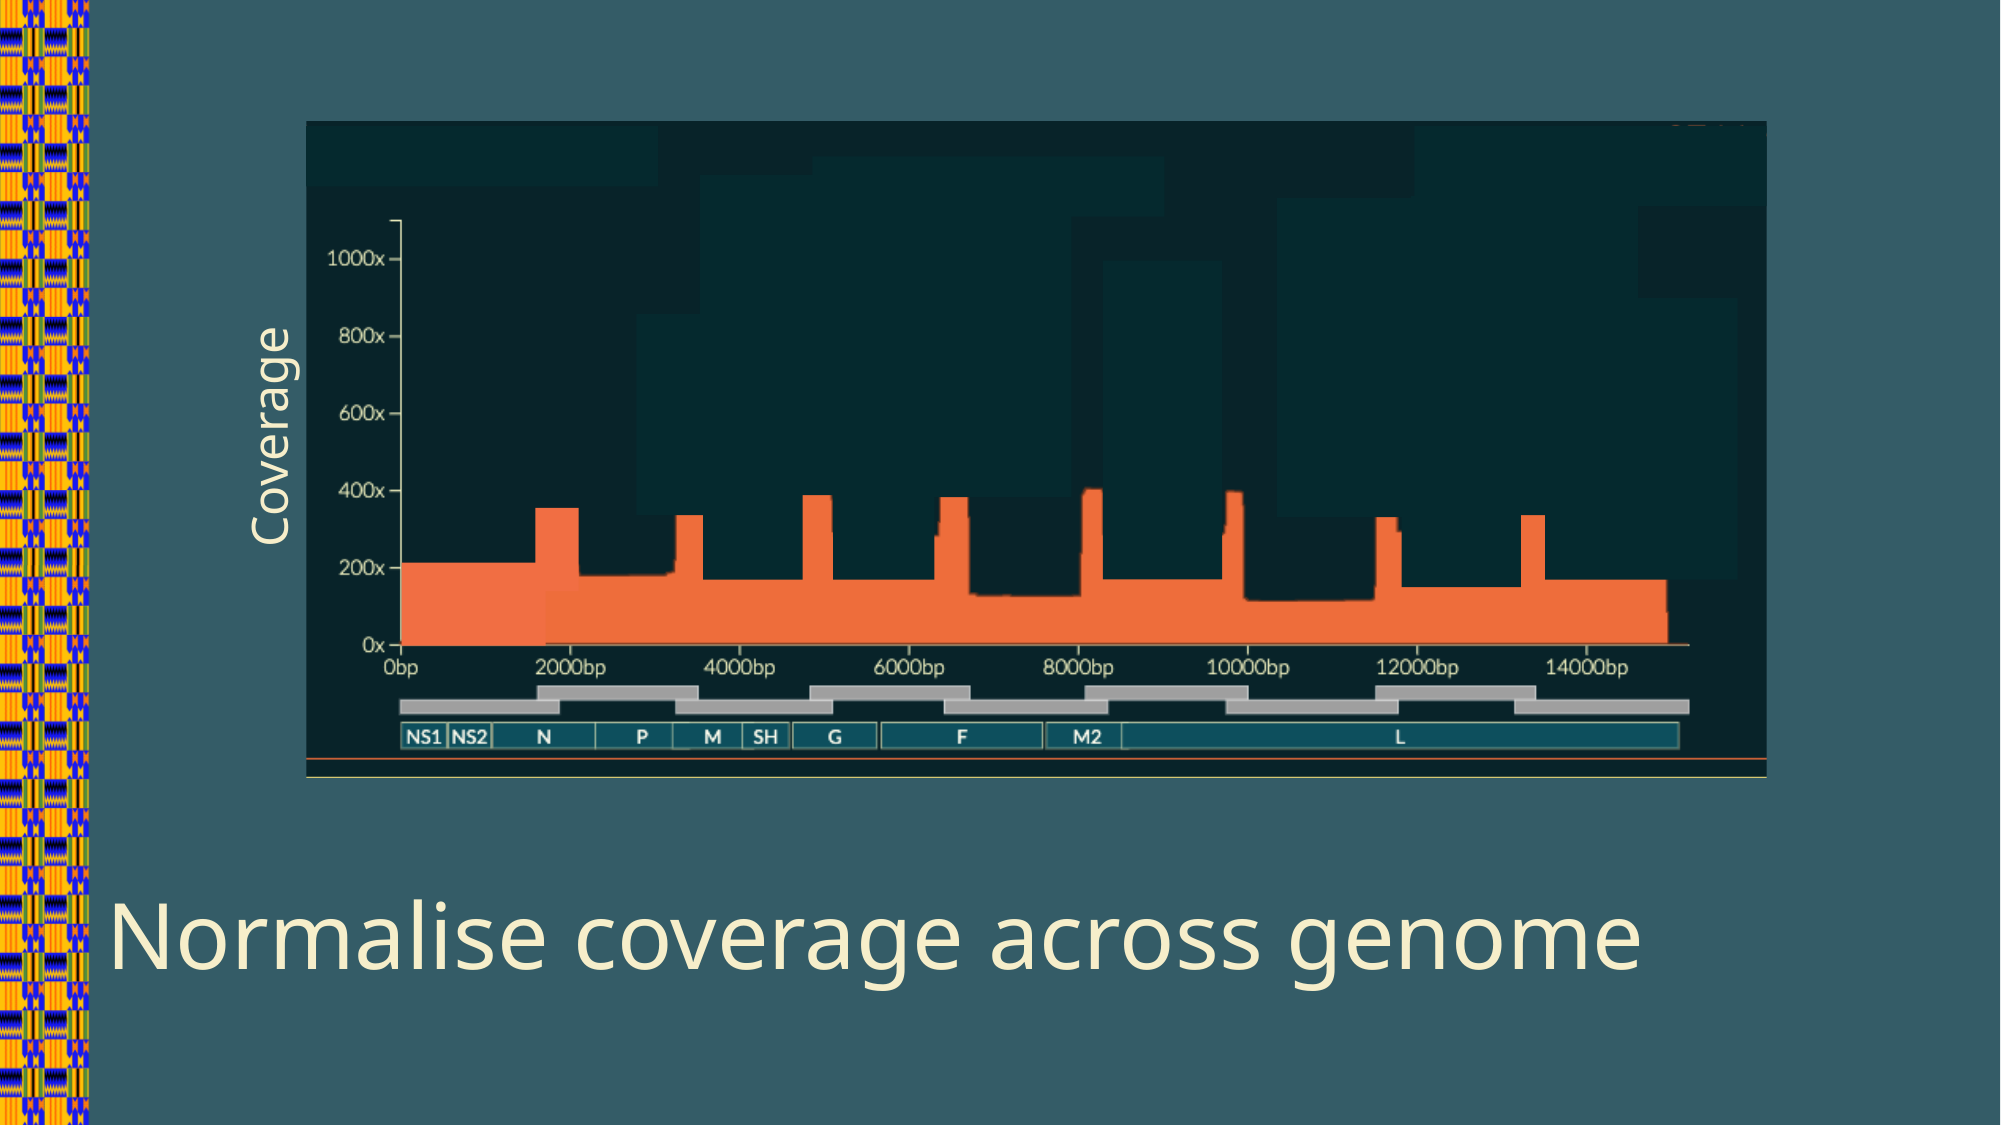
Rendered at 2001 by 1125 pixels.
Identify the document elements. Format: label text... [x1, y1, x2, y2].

title Normalise coverage across genome [91, 831, 1817, 1049]
picture [0, 0, 2001, 1125]
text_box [230, 121, 1767, 778]
